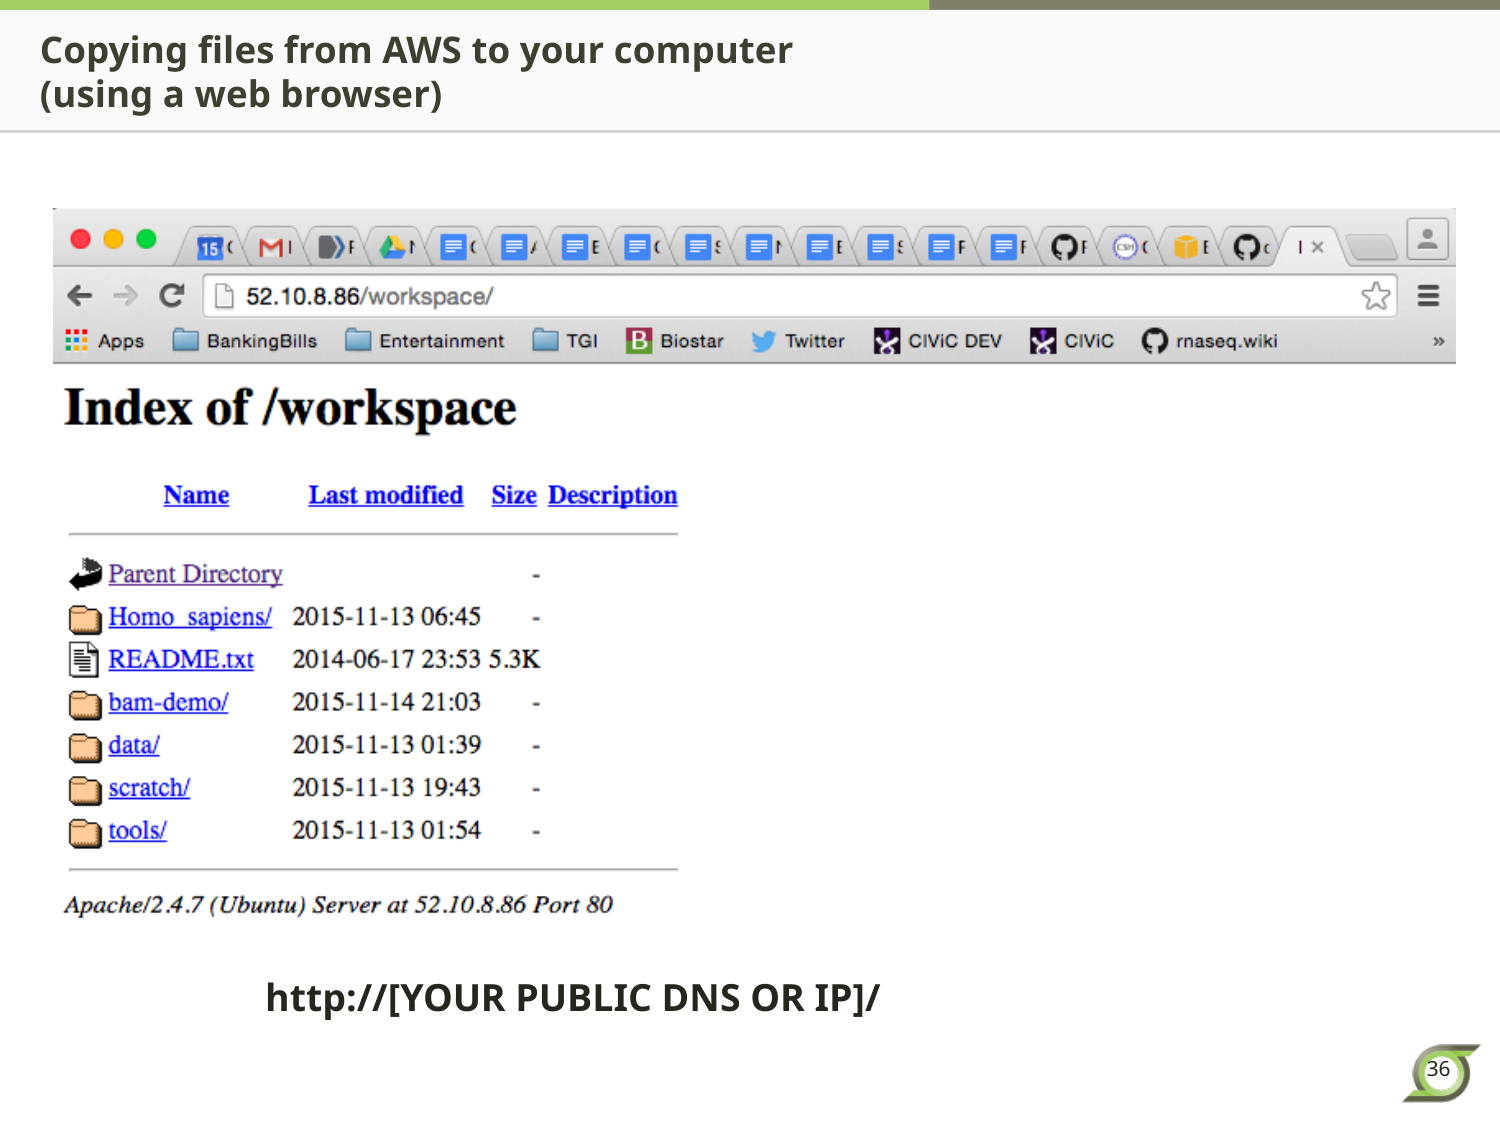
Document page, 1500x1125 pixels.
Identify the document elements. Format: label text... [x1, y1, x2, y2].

text_box http://[YOUR PUBLIC DNS OR IP]/ [250, 966, 896, 1027]
picture [52, 207, 1456, 941]
title Copying files from AWS to your computer (using a web browser) [24, 19, 1475, 123]
